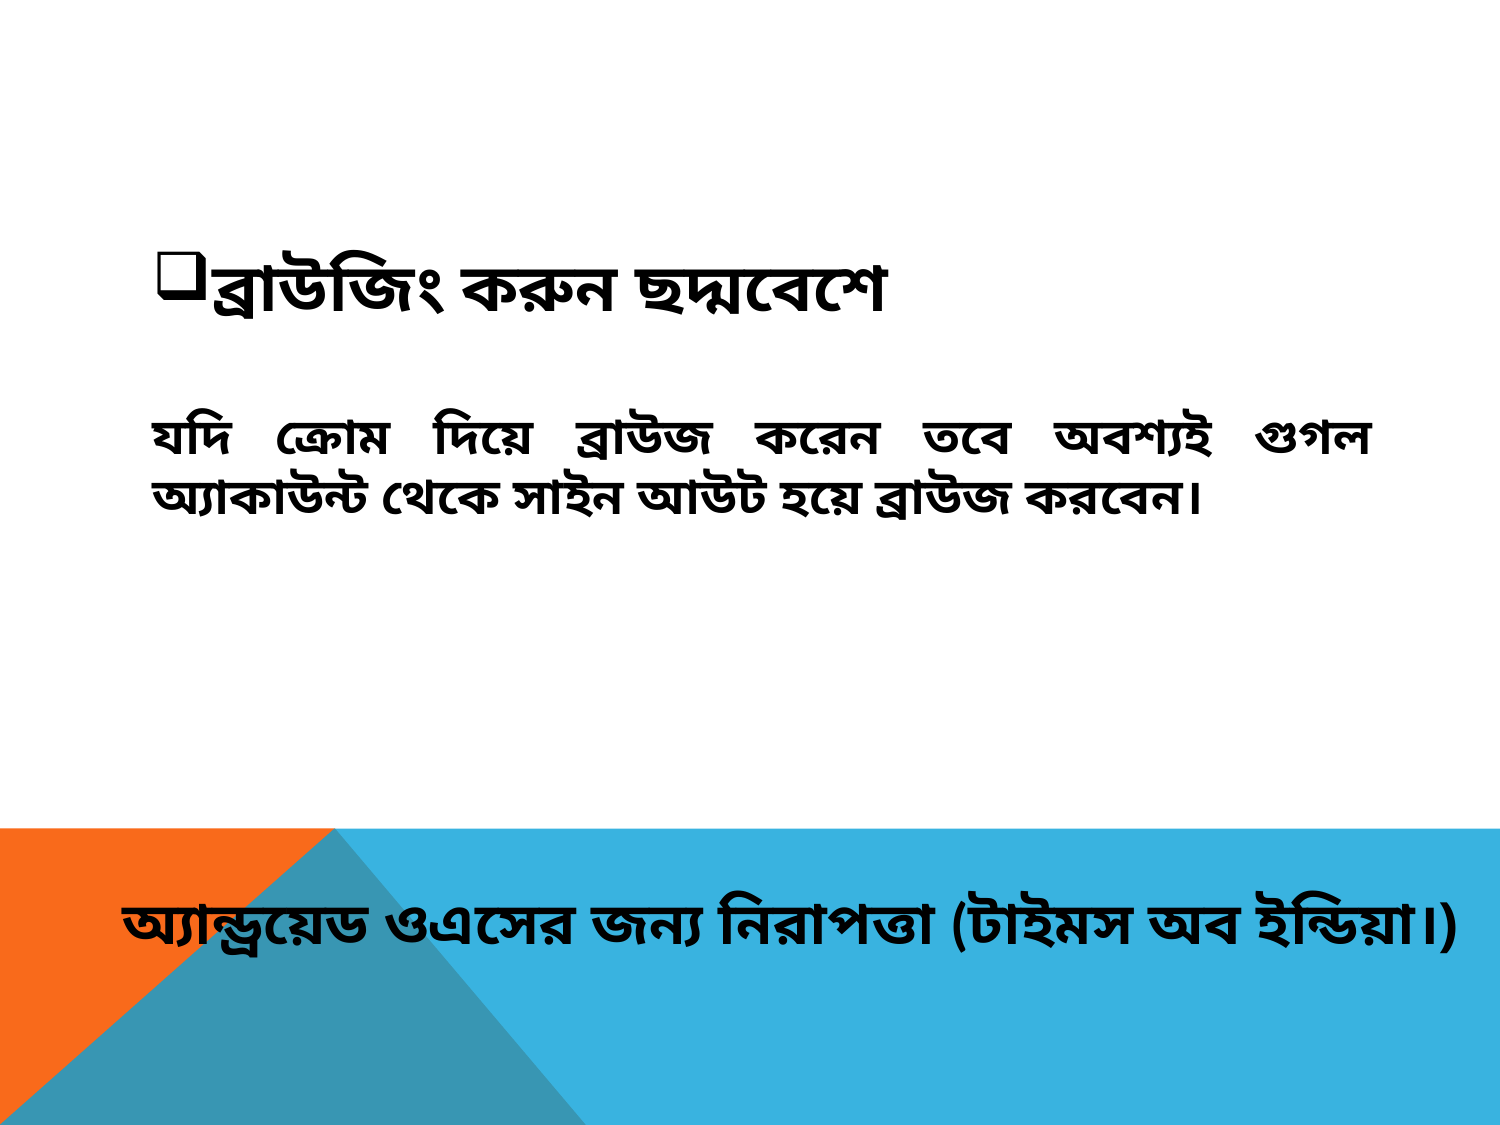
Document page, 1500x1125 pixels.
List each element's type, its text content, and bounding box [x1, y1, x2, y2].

text_box ব্রাউজিং করুন ছদ্মবেশে যদি ক্রোম দিয়ে ব্রাউজ করেন তবে অবশ্যই গুগল অ্যাকাউন্ট থেকে সাইন আউট হয়ে ব্রাউজ করবেন। [137, 237, 1388, 533]
text_box অ্যান্ড্রয়েড ওএসের জন্য নিরাপত্তা (টাইমস অব ইন্ডিয়া।) [107, 878, 1487, 964]
